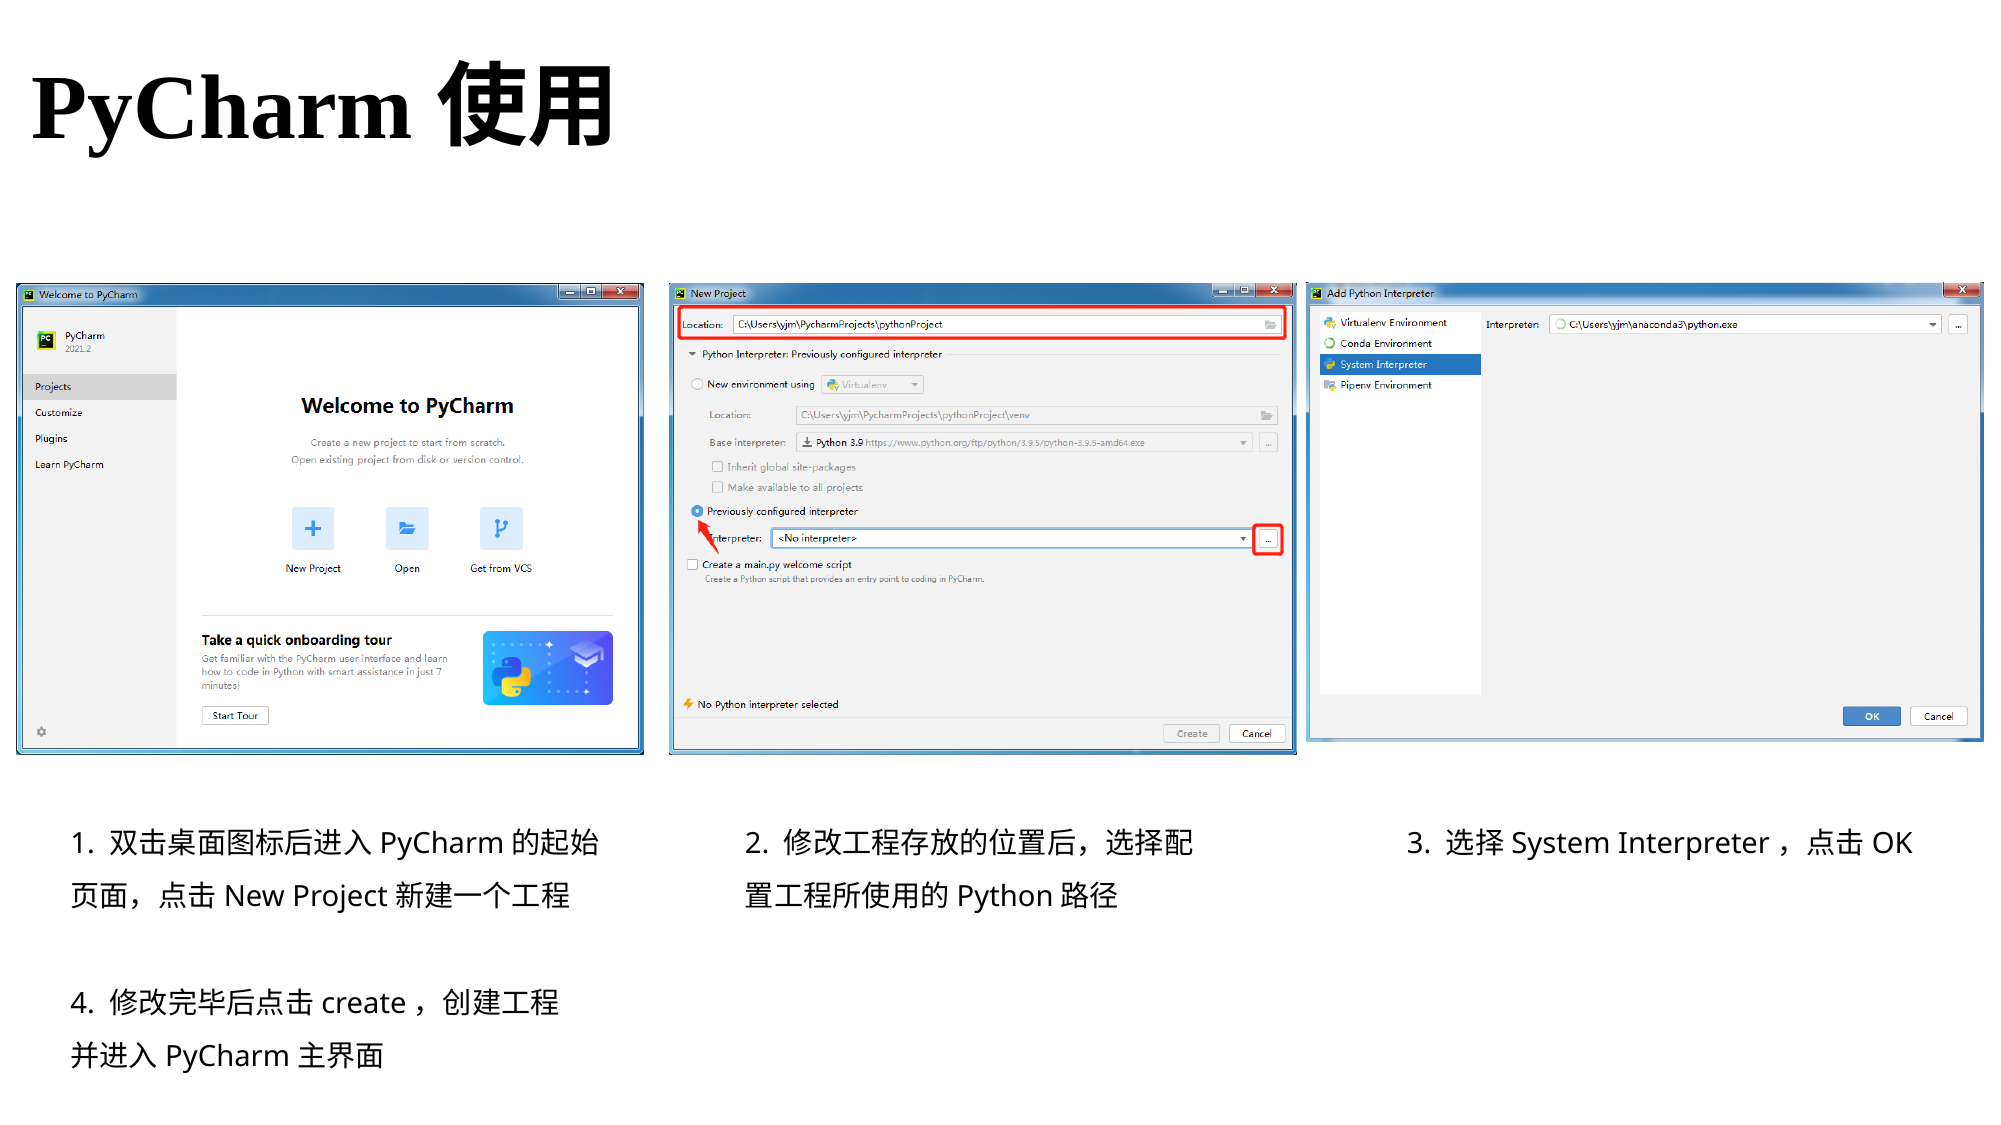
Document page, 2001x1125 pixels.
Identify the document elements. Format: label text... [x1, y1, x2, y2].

text_box 1. 双击桌面图标后进入PyCharm的起始页面，点击New Project新建一个工程 [55, 799, 642, 920]
picture [1305, 282, 1984, 742]
text_box 2. 修改工程存放的位置后，选择配置工程所使用的Python路径 [730, 799, 1236, 920]
picture [669, 283, 1297, 755]
picture [16, 283, 644, 755]
text_box 3. 选择System Interpreter，点击OK [1392, 799, 1930, 867]
text_box PyCharm使用 [16, 0, 1742, 218]
text_box 4. 修改完毕后点击create，创建工程并进入PyCharm主界面 [55, 959, 594, 1080]
